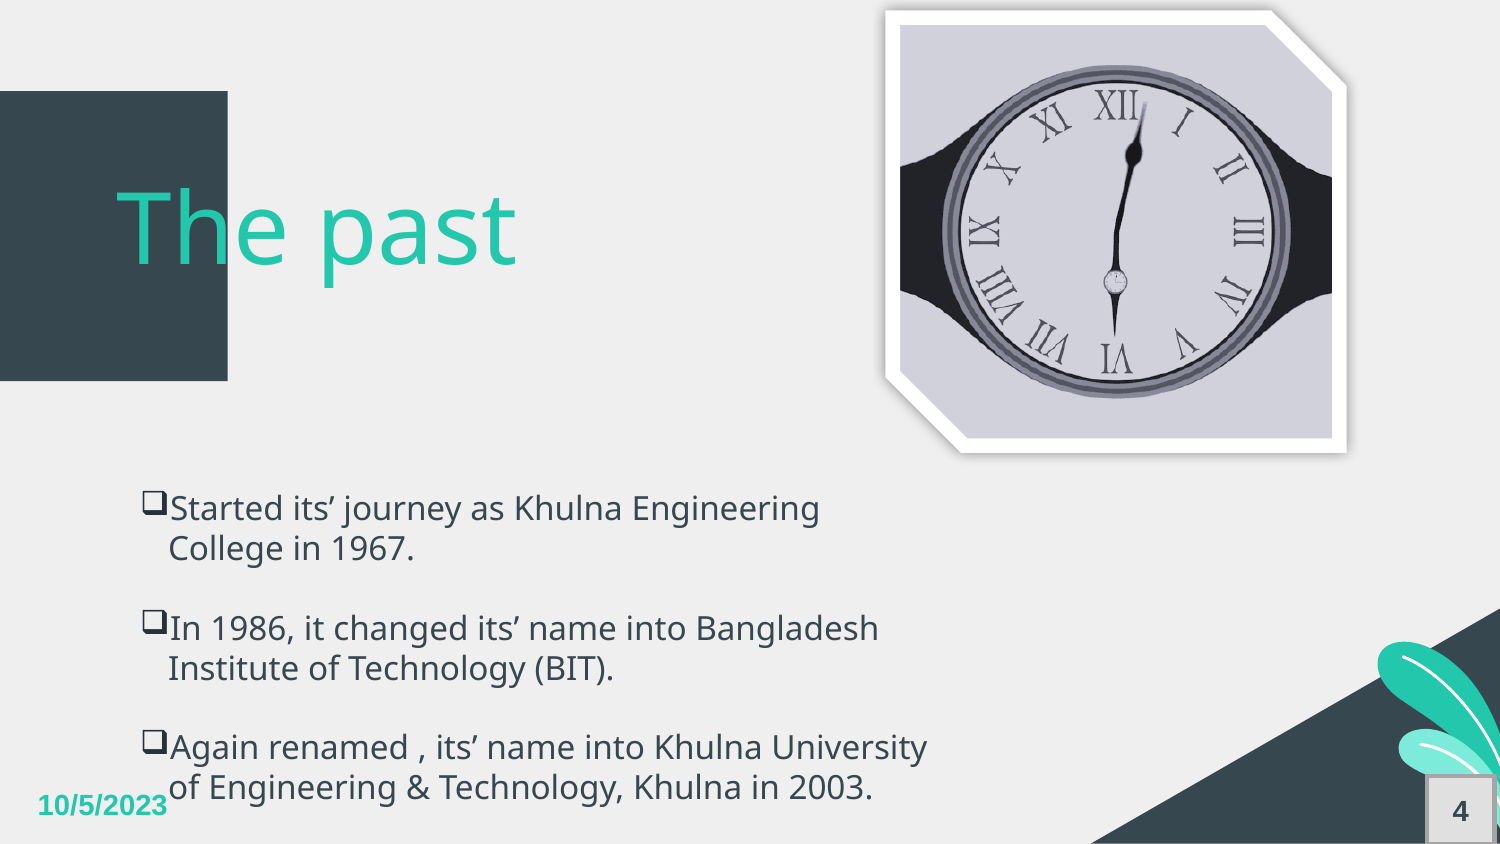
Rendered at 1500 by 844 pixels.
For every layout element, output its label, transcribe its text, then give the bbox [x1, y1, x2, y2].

picture [892, 17, 1340, 446]
text_box [1401, 655, 1483, 727]
title The past [101, 272, 608, 420]
text_box [1377, 641, 1498, 727]
text_box 10/5/2023 [22, 785, 188, 822]
subtitle Started its’ journey as Khulna Engineering College in 1967. In 1986, it changed its’ name into Bangladesh Institute of Technology (BIT). Again renamed , its’ name into Khulna University of Engineering & Technology, Khulna in 2003. [125, 472, 947, 832]
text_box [1392, 728, 1500, 841]
